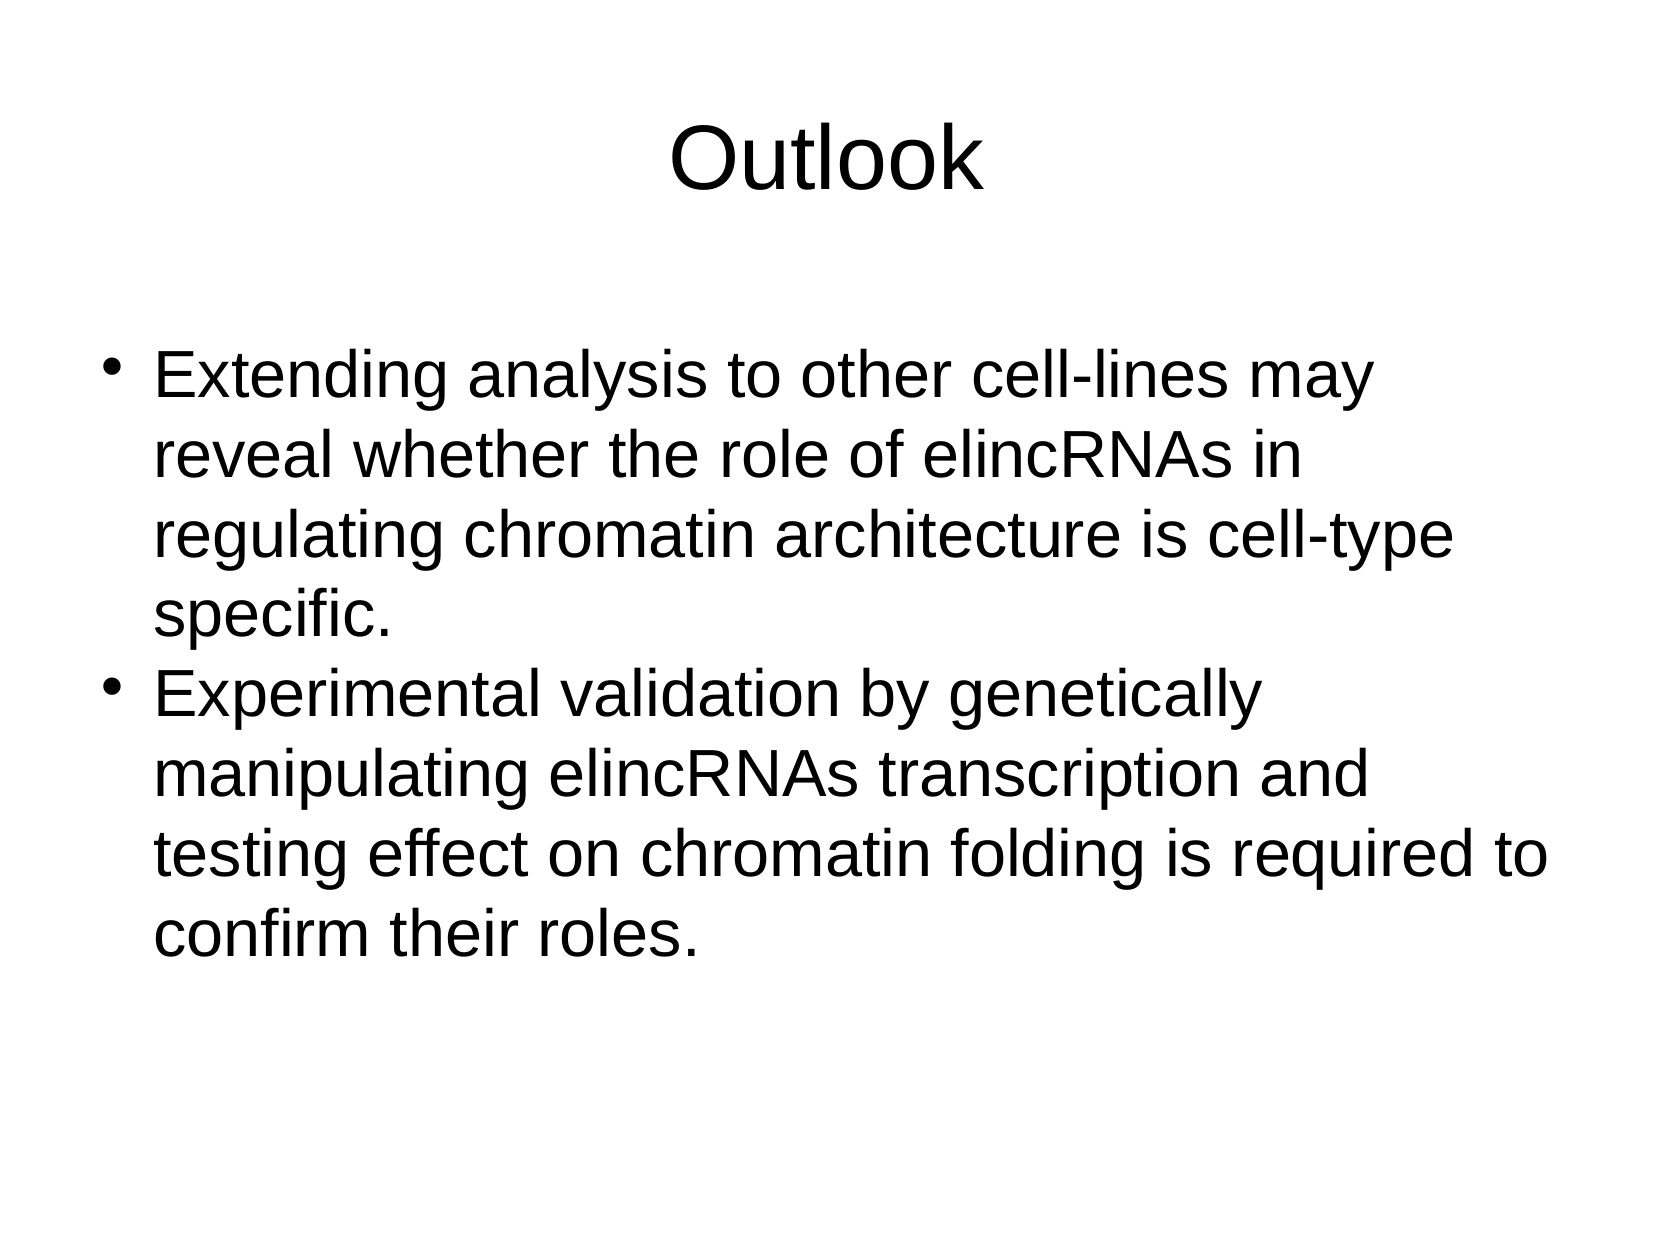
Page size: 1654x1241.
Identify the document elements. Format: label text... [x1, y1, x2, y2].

text_box Outlook [82, 49, 1570, 256]
text_box Extending analysis to other cell-lines may reveal whether the role of elincRNAs in regulating chromatin architecture is cell-type specific. Experimental validation by genetically manipulating elincRNAs transcription and testing effect on chromatin folding is required to confirm their roles. [82, 330, 1570, 830]
